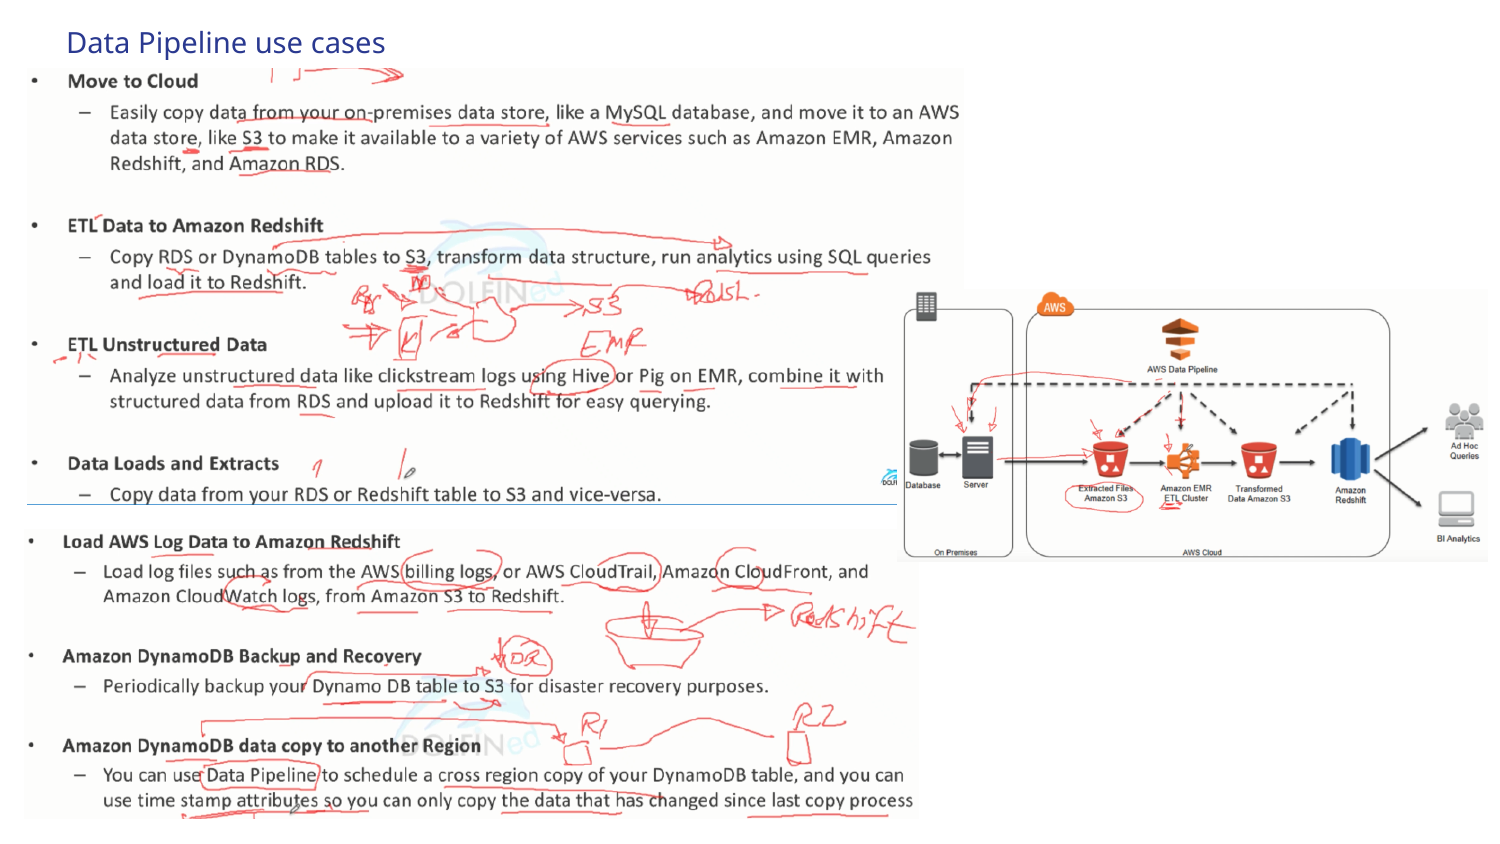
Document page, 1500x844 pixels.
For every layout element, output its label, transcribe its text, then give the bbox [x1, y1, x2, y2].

title Data Pipeline use cases [51, 3, 1392, 128]
picture [24, 68, 1488, 819]
